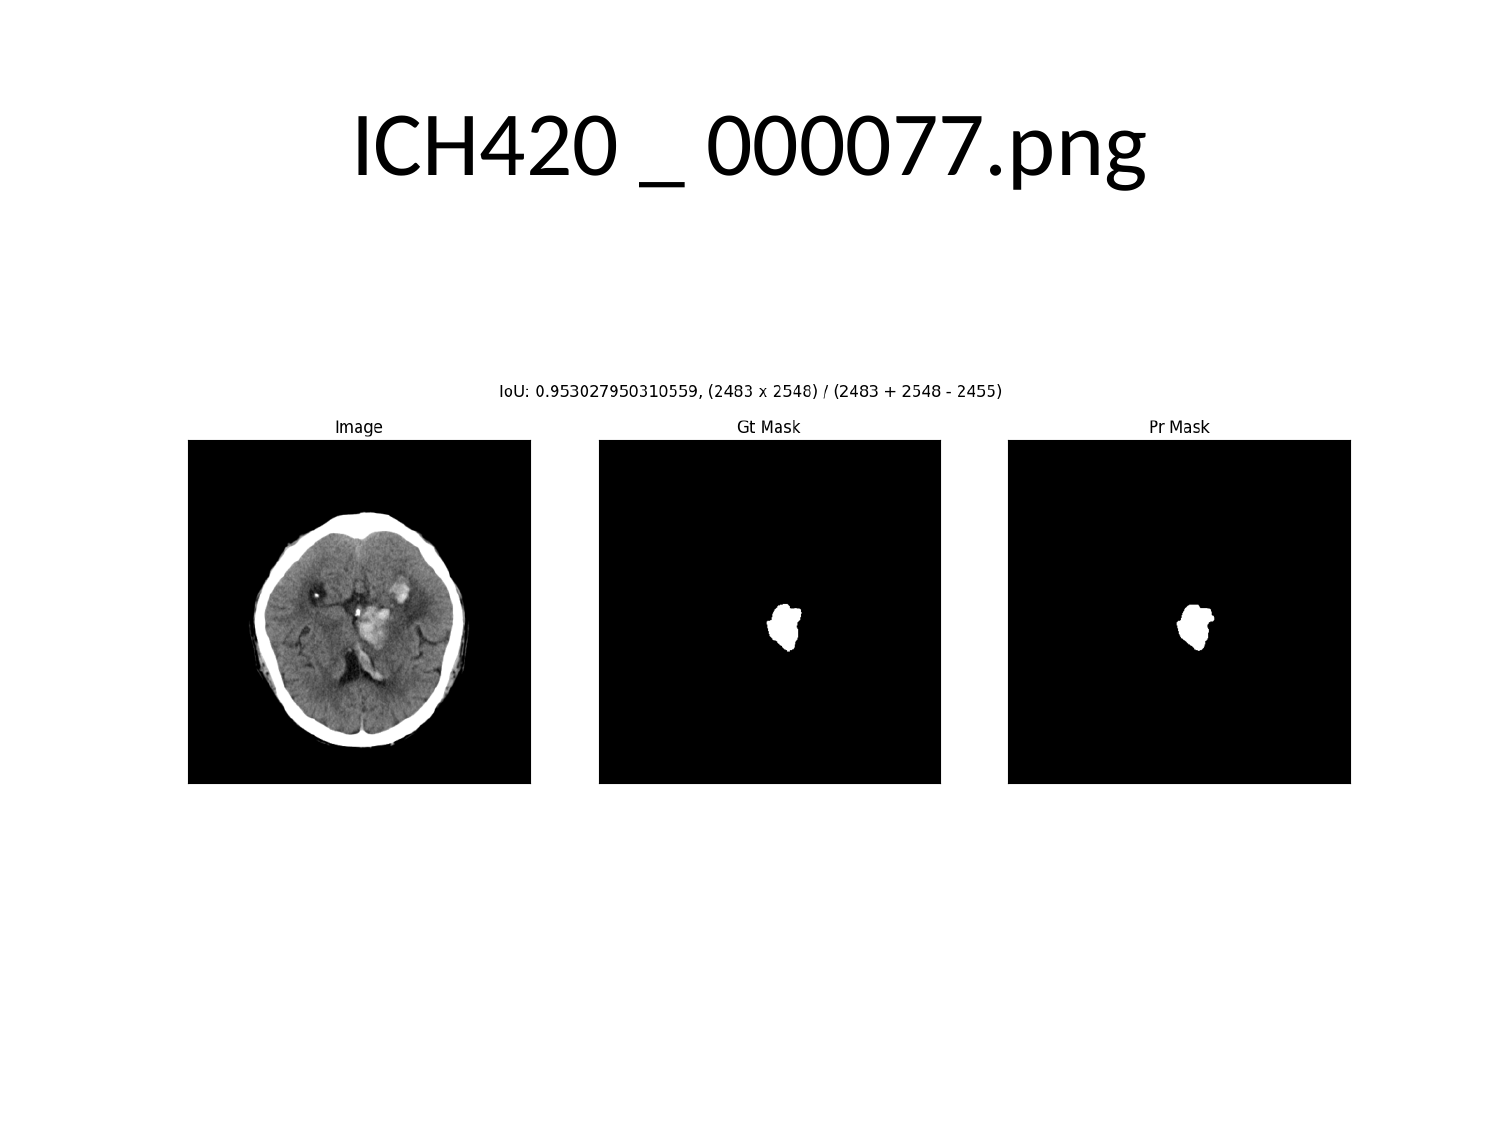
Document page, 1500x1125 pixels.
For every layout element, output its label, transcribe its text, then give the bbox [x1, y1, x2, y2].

picture [0, 374, 1500, 844]
title ICH420 _ 000077.png [75, 45, 1425, 233]
